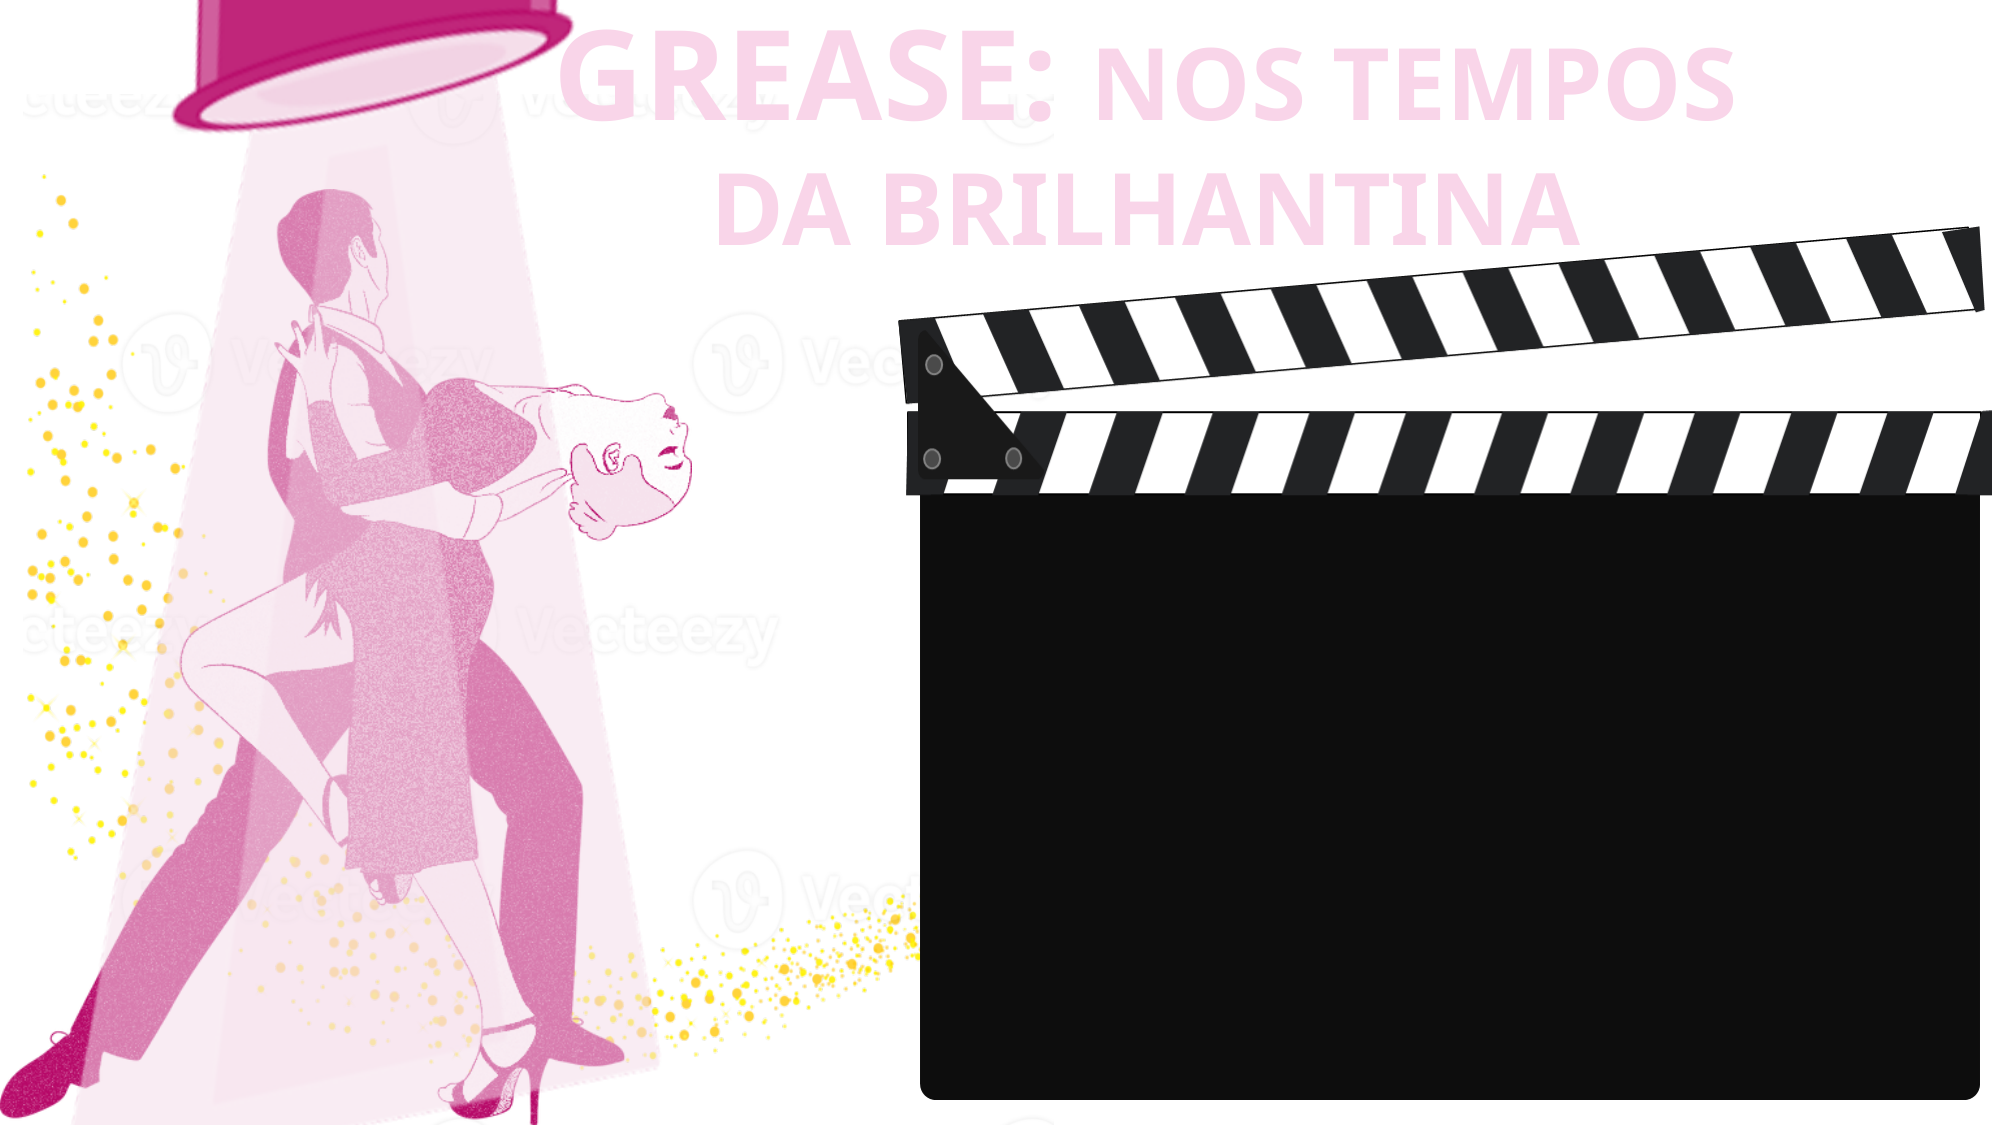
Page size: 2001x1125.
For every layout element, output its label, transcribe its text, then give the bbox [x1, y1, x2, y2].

picture [0, 0, 1992, 1125]
text_box GREASE: NOS TEMPOS DA BRILHANTINA [851, 0, 1787, 226]
